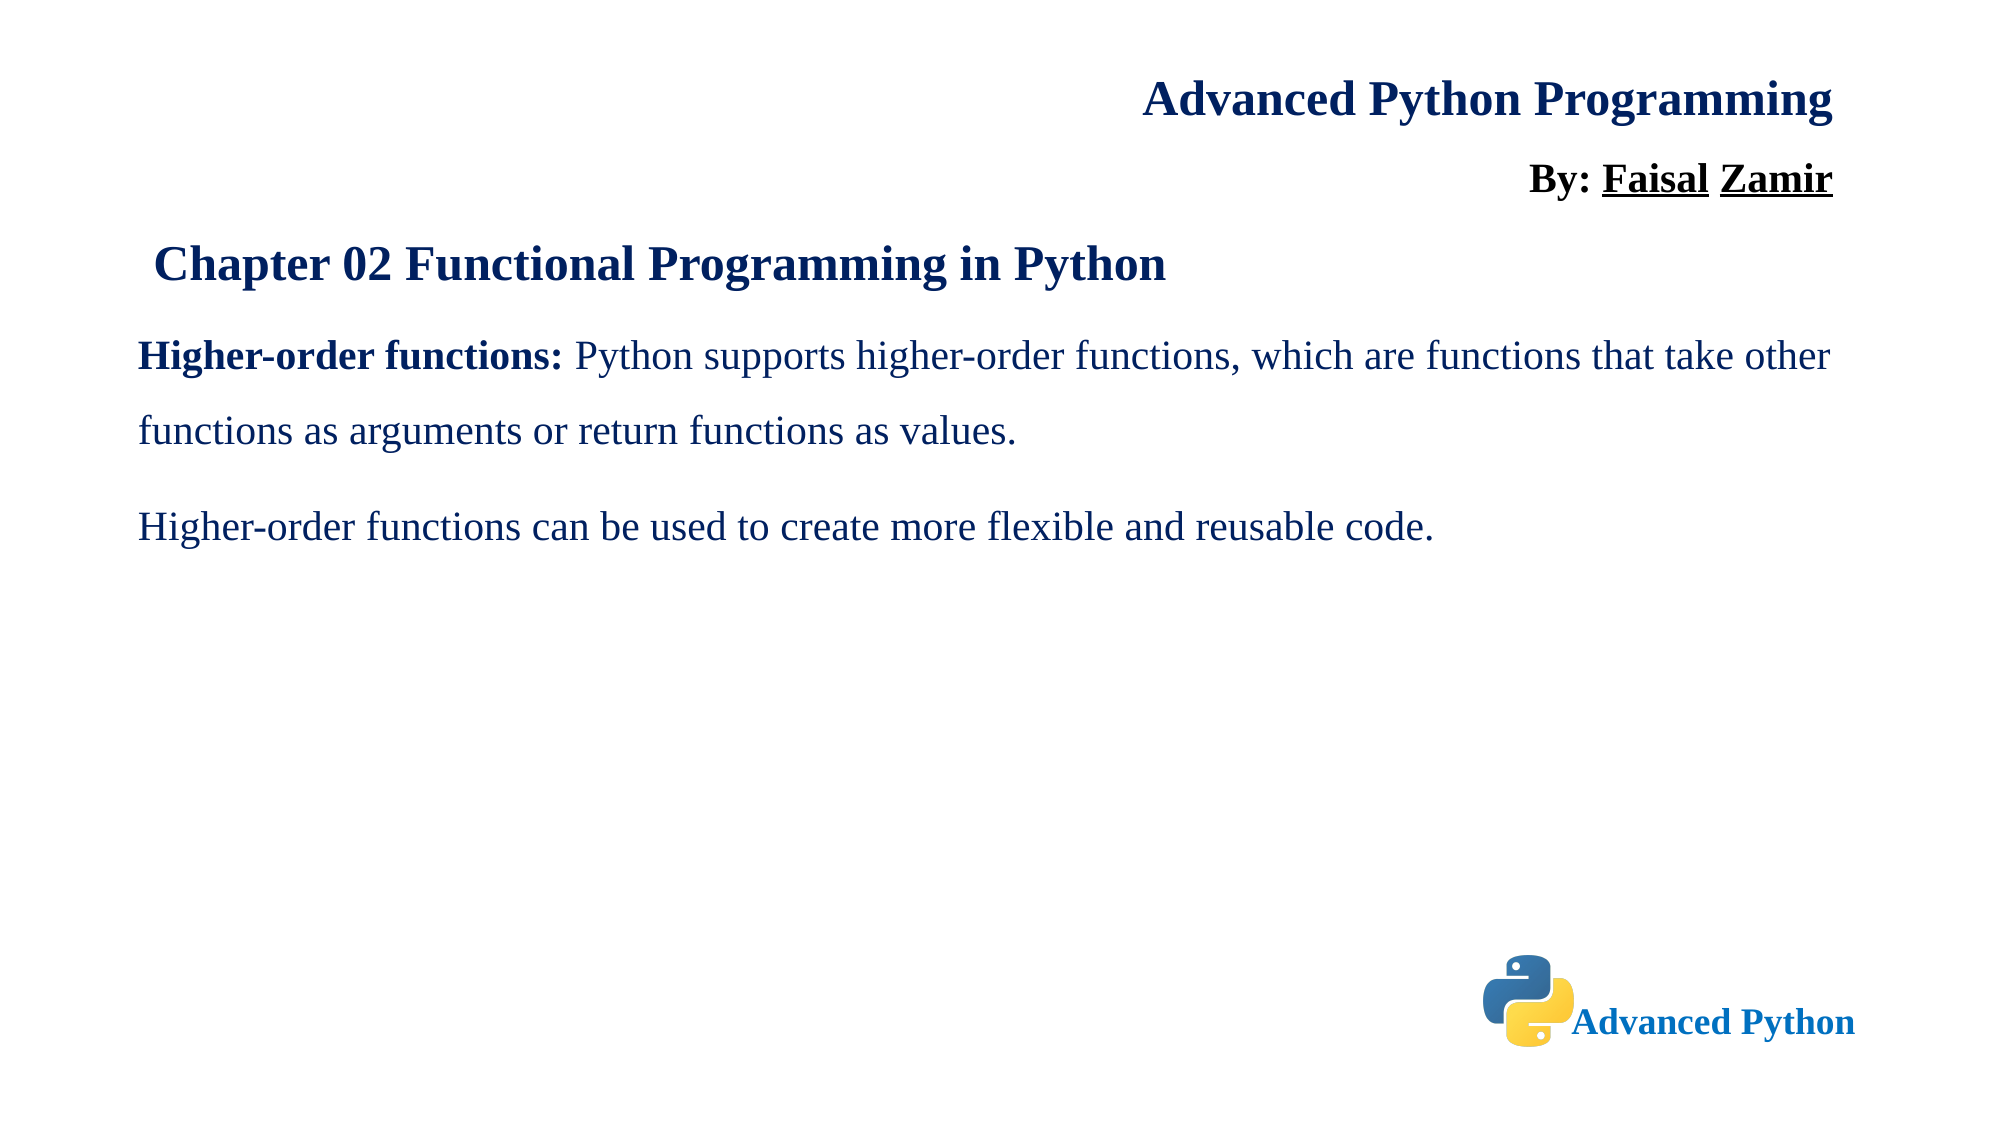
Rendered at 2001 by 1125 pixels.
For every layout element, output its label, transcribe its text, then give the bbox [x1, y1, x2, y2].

text_box Advanced Python Programming By: Faisal Zamir Chapter 02 Functional Programming in Python [138, 53, 1849, 273]
text_box Advanced Python [1465, 955, 1971, 1062]
picture [1483, 955, 1574, 1047]
list Higher-order functions: Python supports higher-order functions, which are functions that take other functions as arguments or return functions as values. Higher-order functions can be used to create more flexible and reusable code. [122, 295, 1848, 1066]
